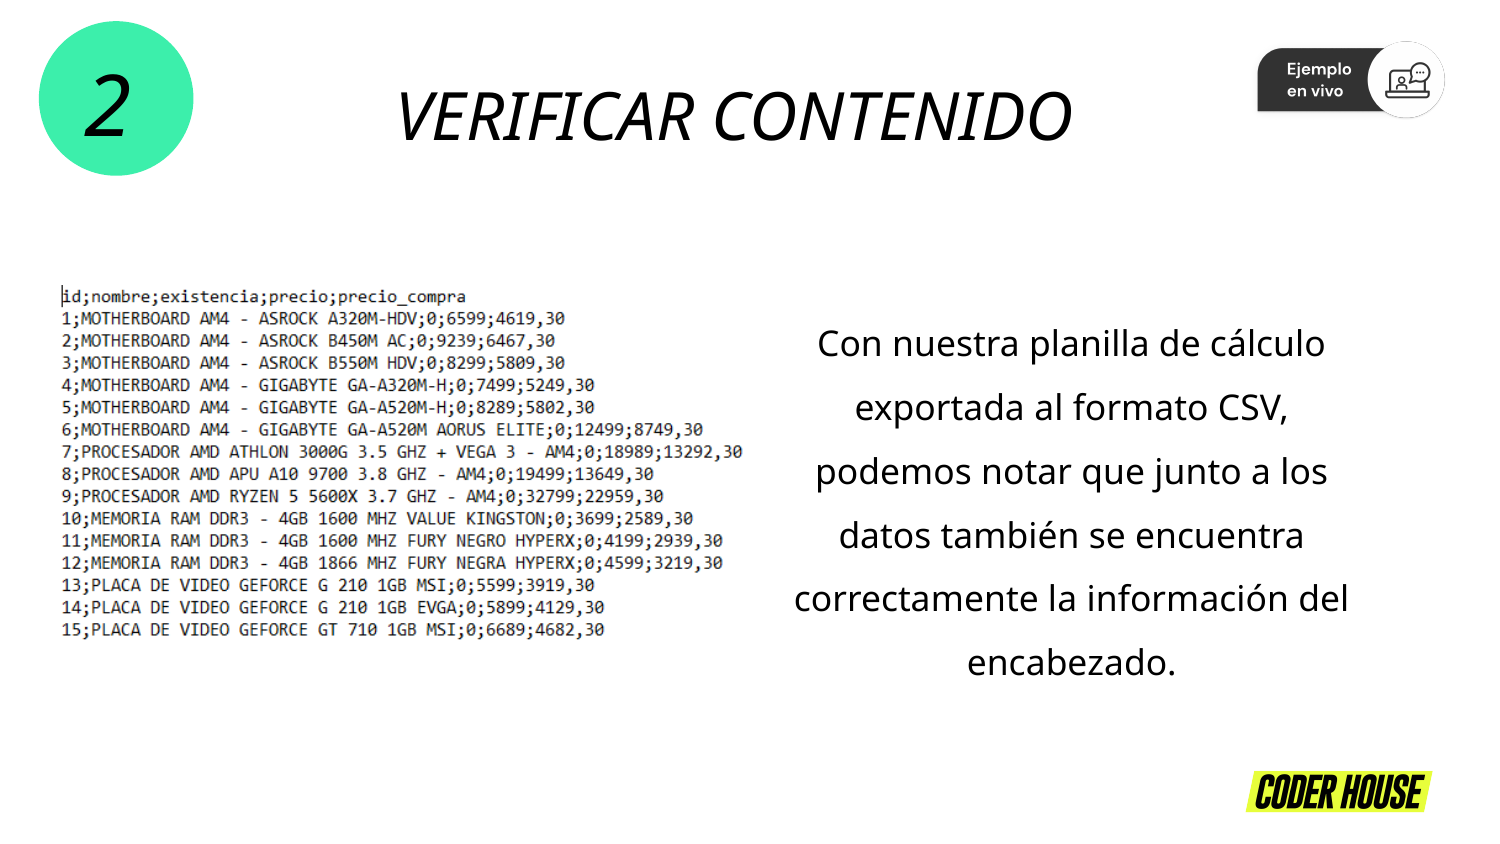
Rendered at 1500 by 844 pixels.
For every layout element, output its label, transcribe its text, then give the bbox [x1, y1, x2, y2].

text_box 2 [58, 36, 157, 169]
picture [1241, 764, 1437, 819]
text_box [71, 21, 193, 164]
text_box [39, 48, 58, 149]
picture [1240, 36, 1462, 123]
text_box [86, 169, 146, 175]
text_box Con nuestra planilla de cálculo exportada al formato CSV, podemos notar que junto a los datos también se encuentra correctamente la información del encabezado. [783, 285, 1371, 603]
text_box VERIFICAR CONTENIDO [254, 58, 1233, 175]
picture [58, 284, 782, 648]
